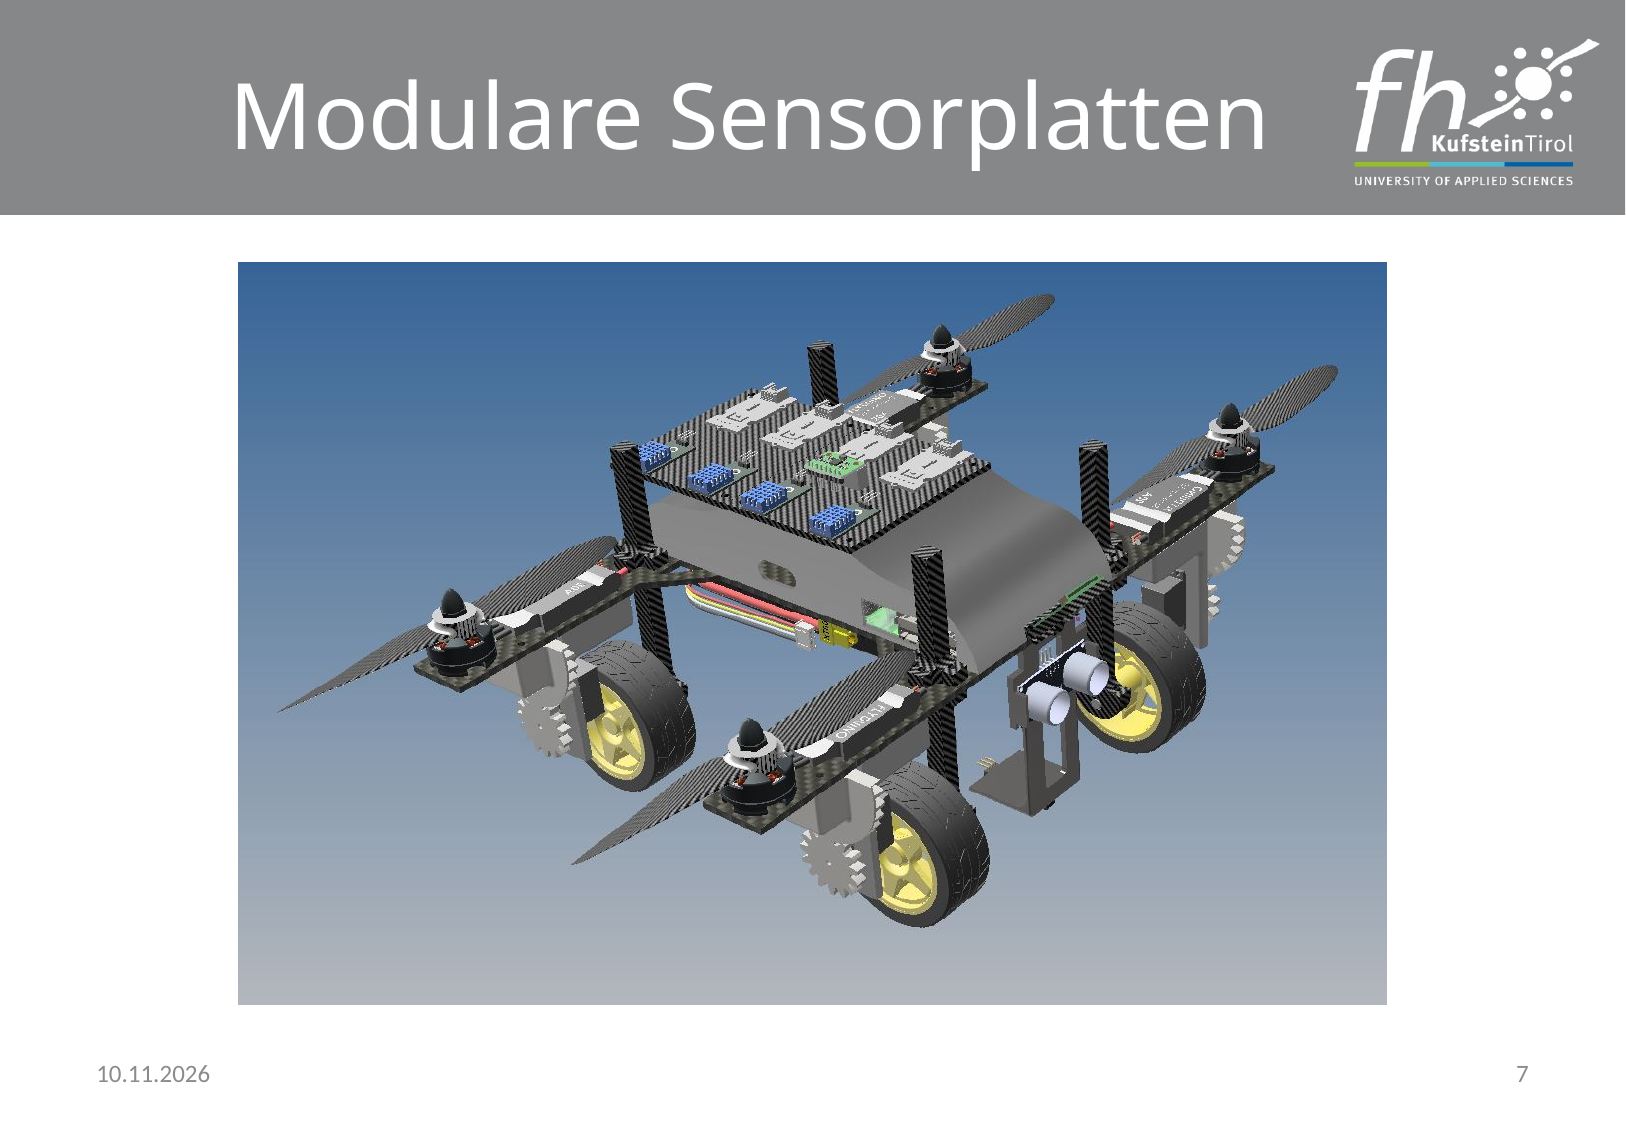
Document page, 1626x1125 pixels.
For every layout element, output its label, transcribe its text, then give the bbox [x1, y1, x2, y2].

picture [0, 0, 1626, 215]
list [238, 262, 1387, 1006]
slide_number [81, 1042, 461, 1103]
slide_number 7 [1164, 1042, 1544, 1103]
title Modulare Sensorplatten [19, 19, 1482, 207]
